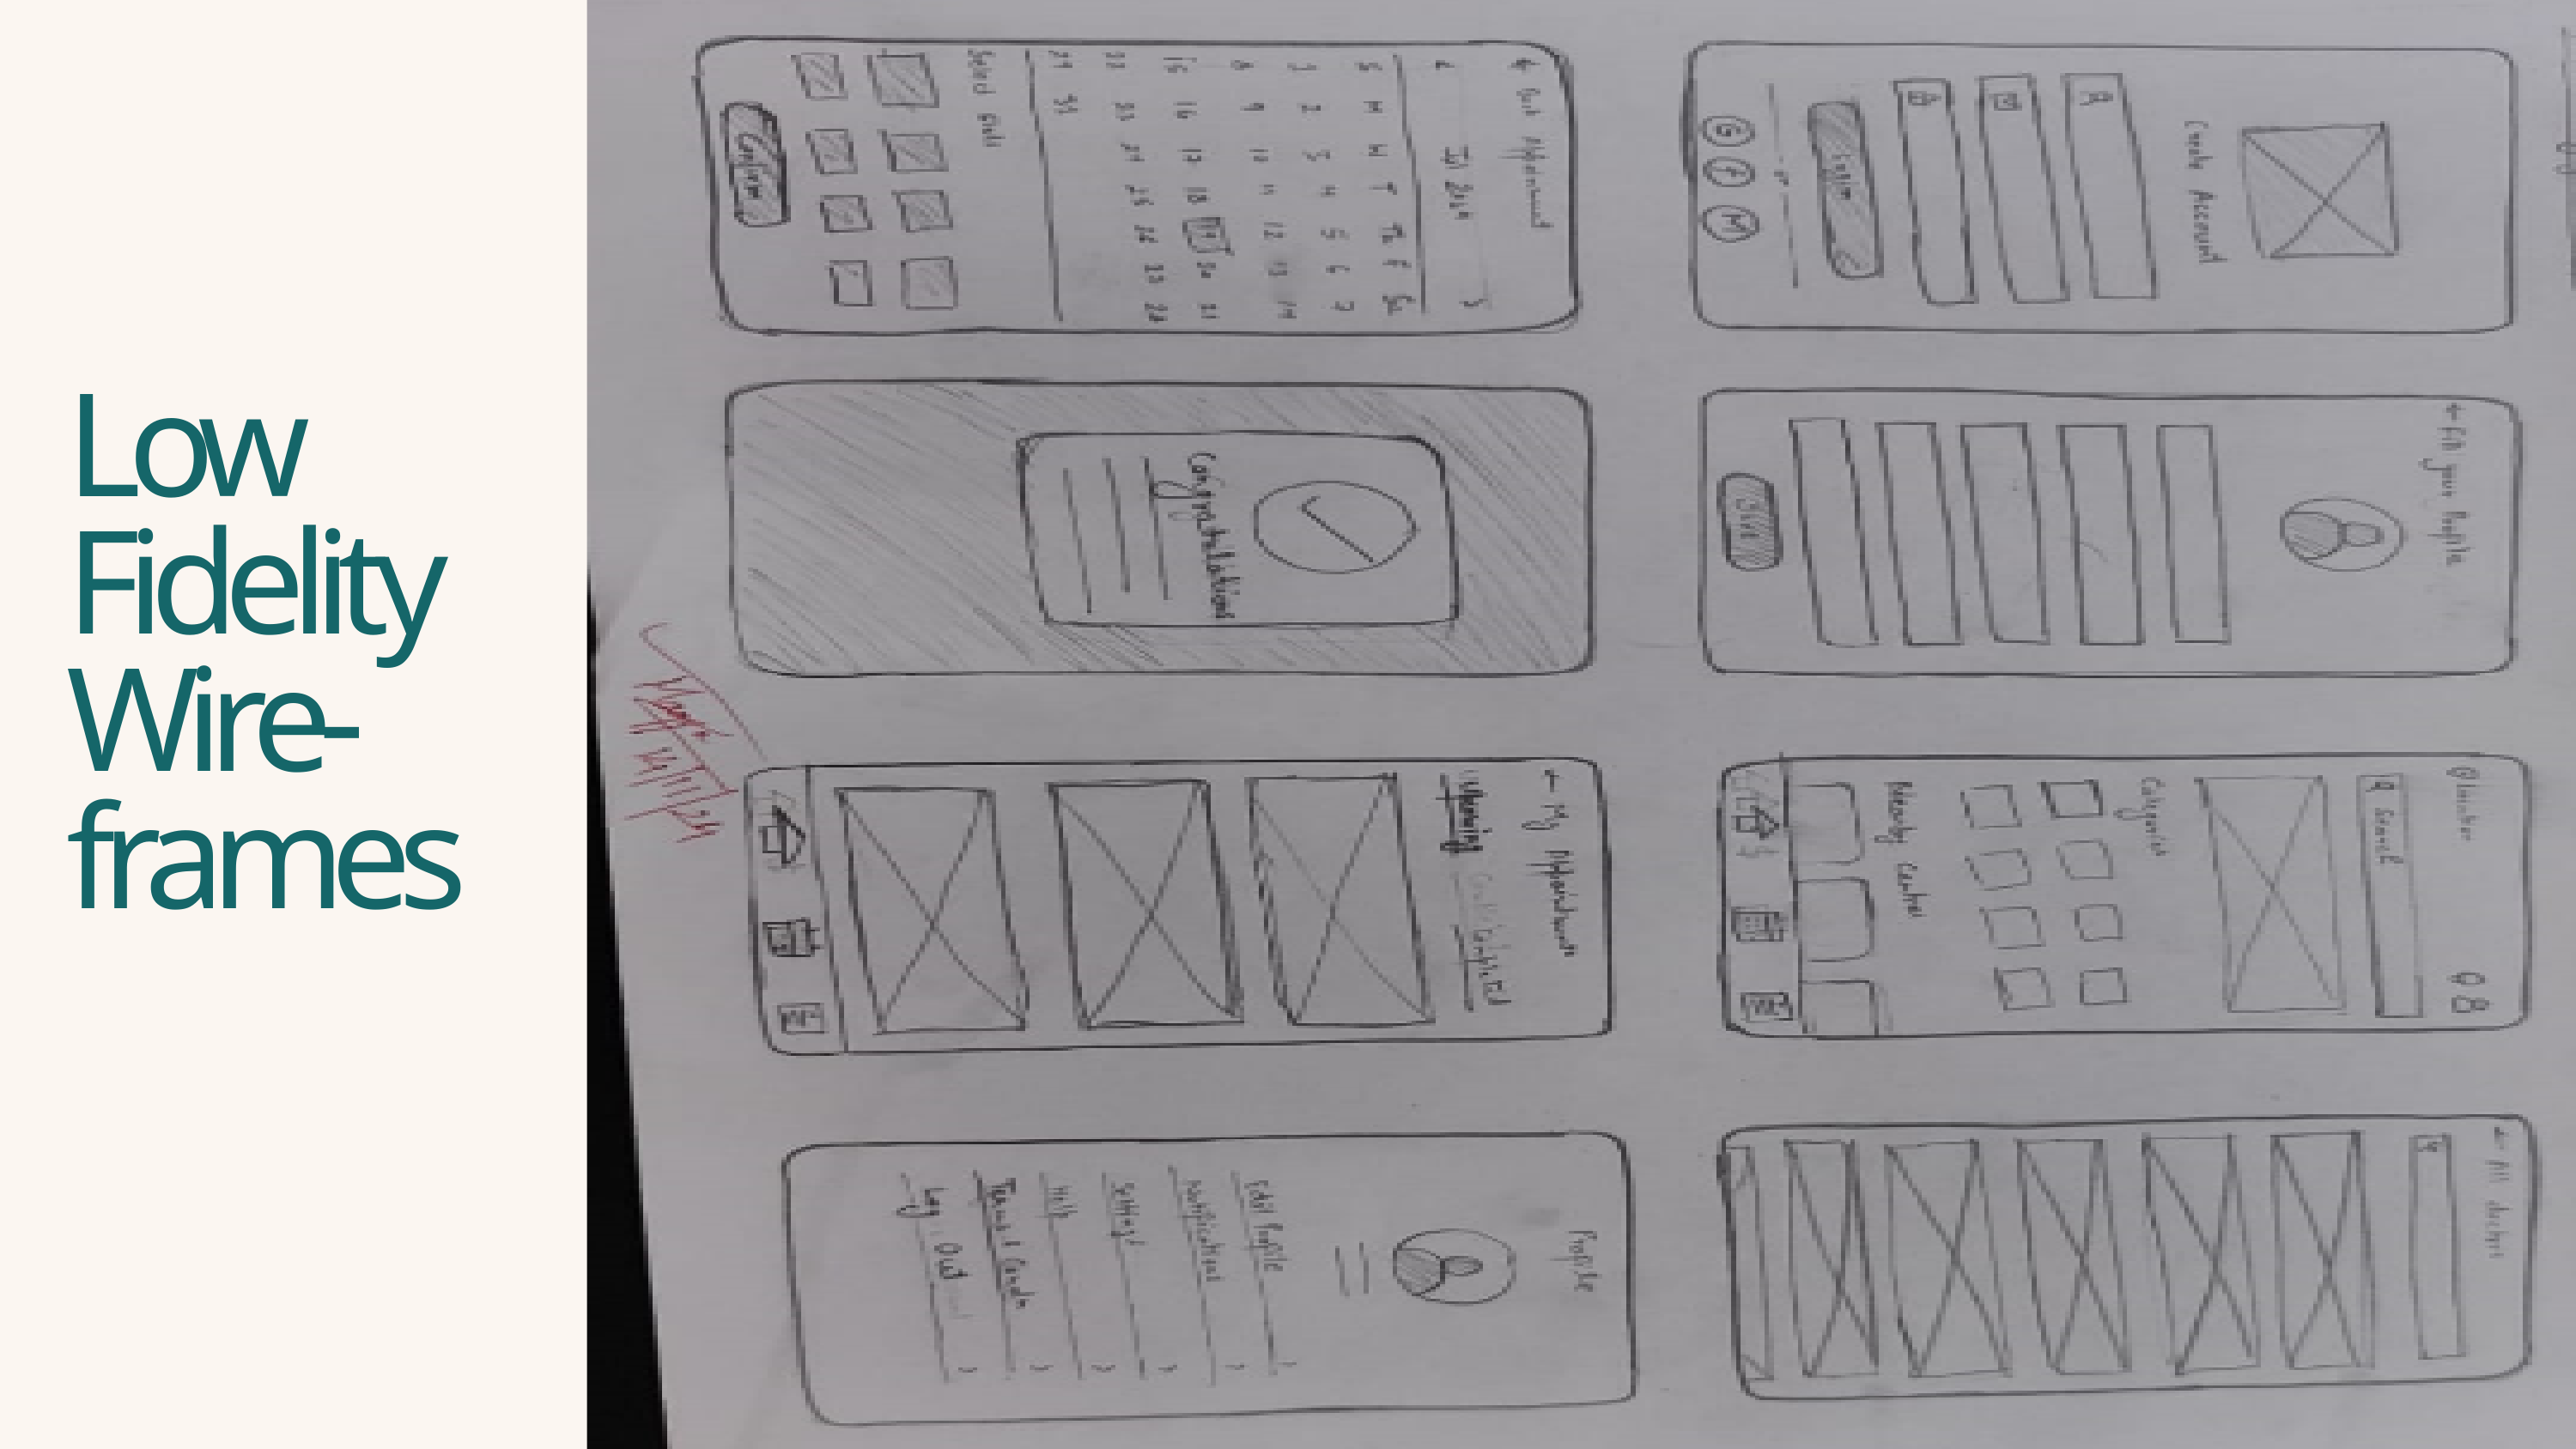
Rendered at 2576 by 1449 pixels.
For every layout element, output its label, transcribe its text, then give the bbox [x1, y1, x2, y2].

text_box Low Fidelity Wire- frames [66, 387, 641, 937]
text_box [586, 0, 2576, 1449]
